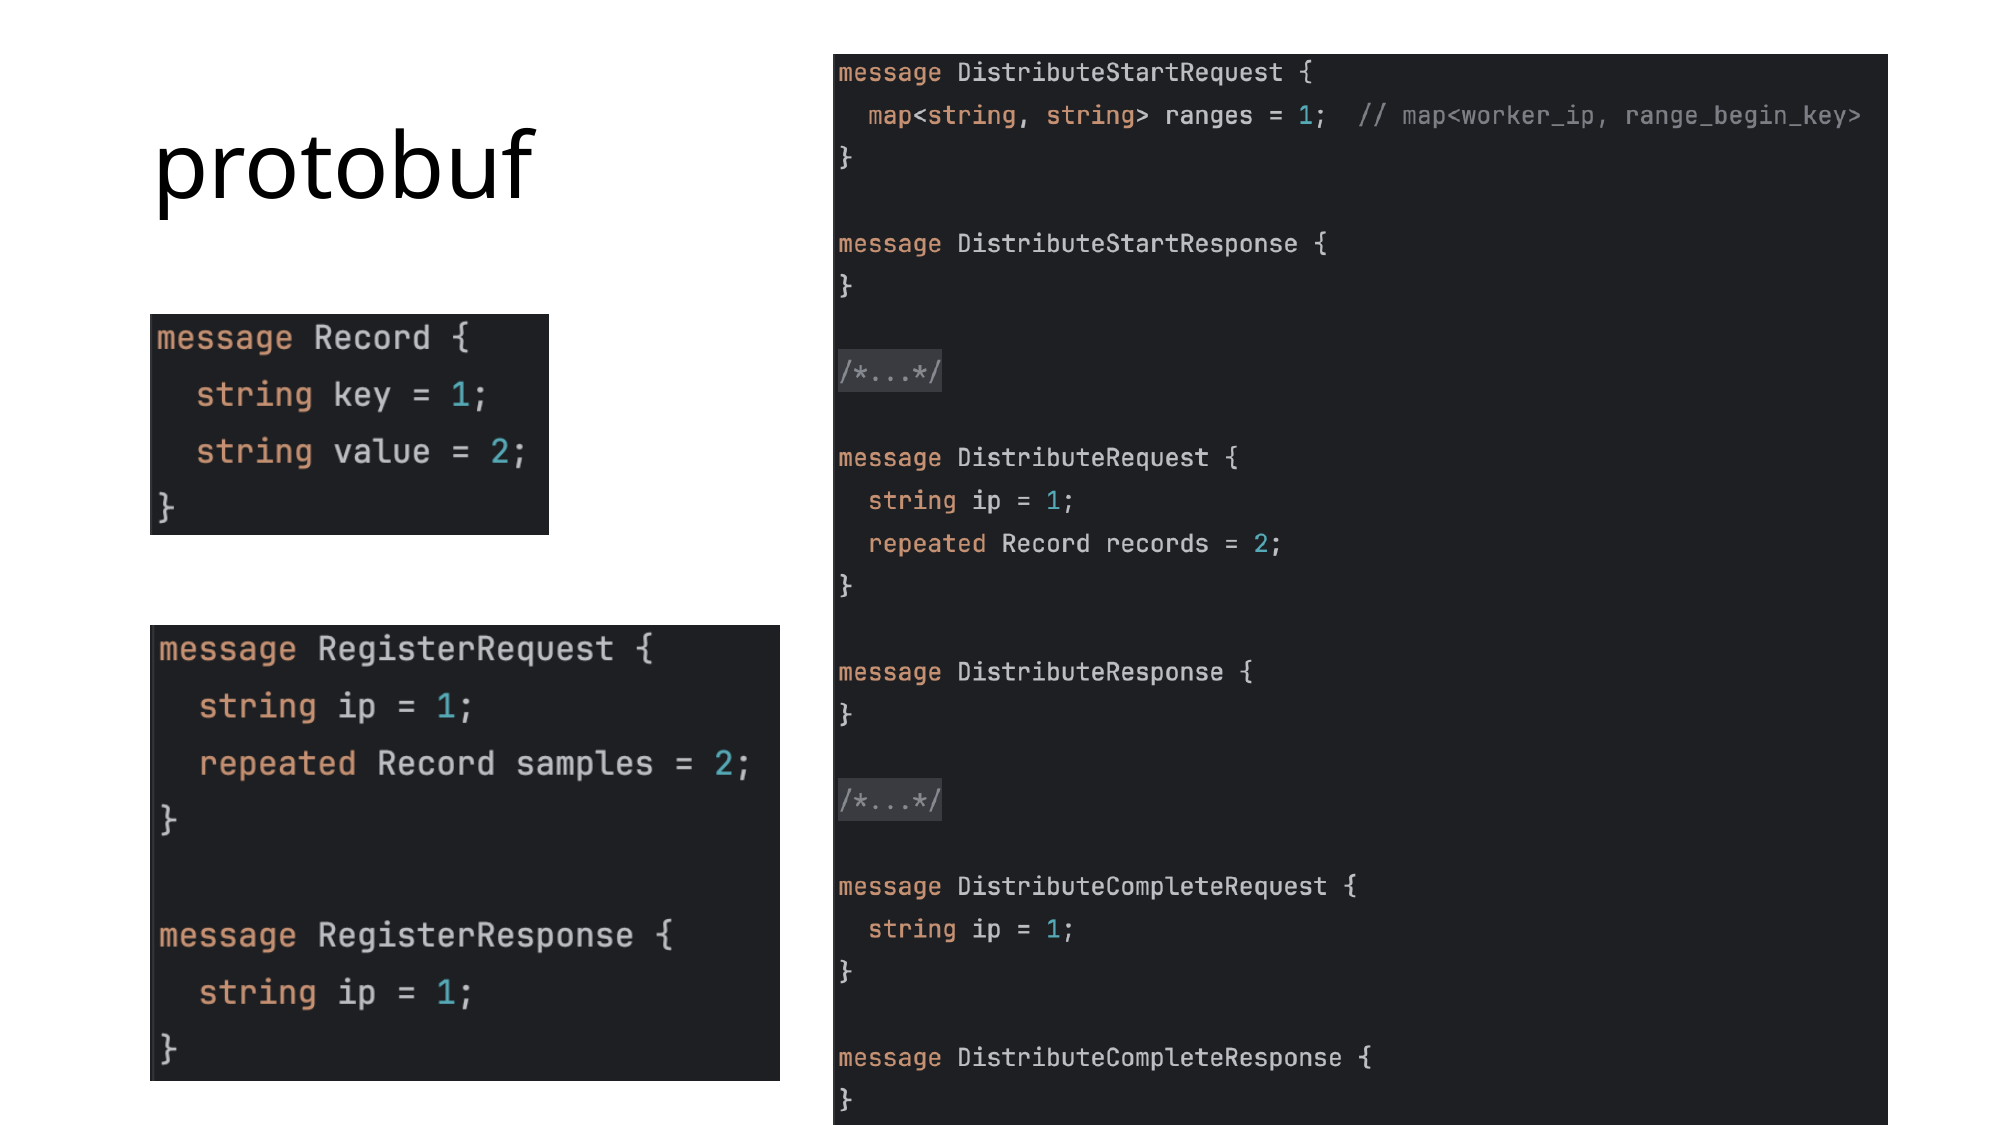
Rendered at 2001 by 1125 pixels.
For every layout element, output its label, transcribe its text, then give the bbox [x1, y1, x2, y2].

picture [150, 314, 549, 535]
title protobuf [137, 59, 833, 278]
picture [150, 625, 780, 1081]
picture [833, 54, 1888, 1125]
